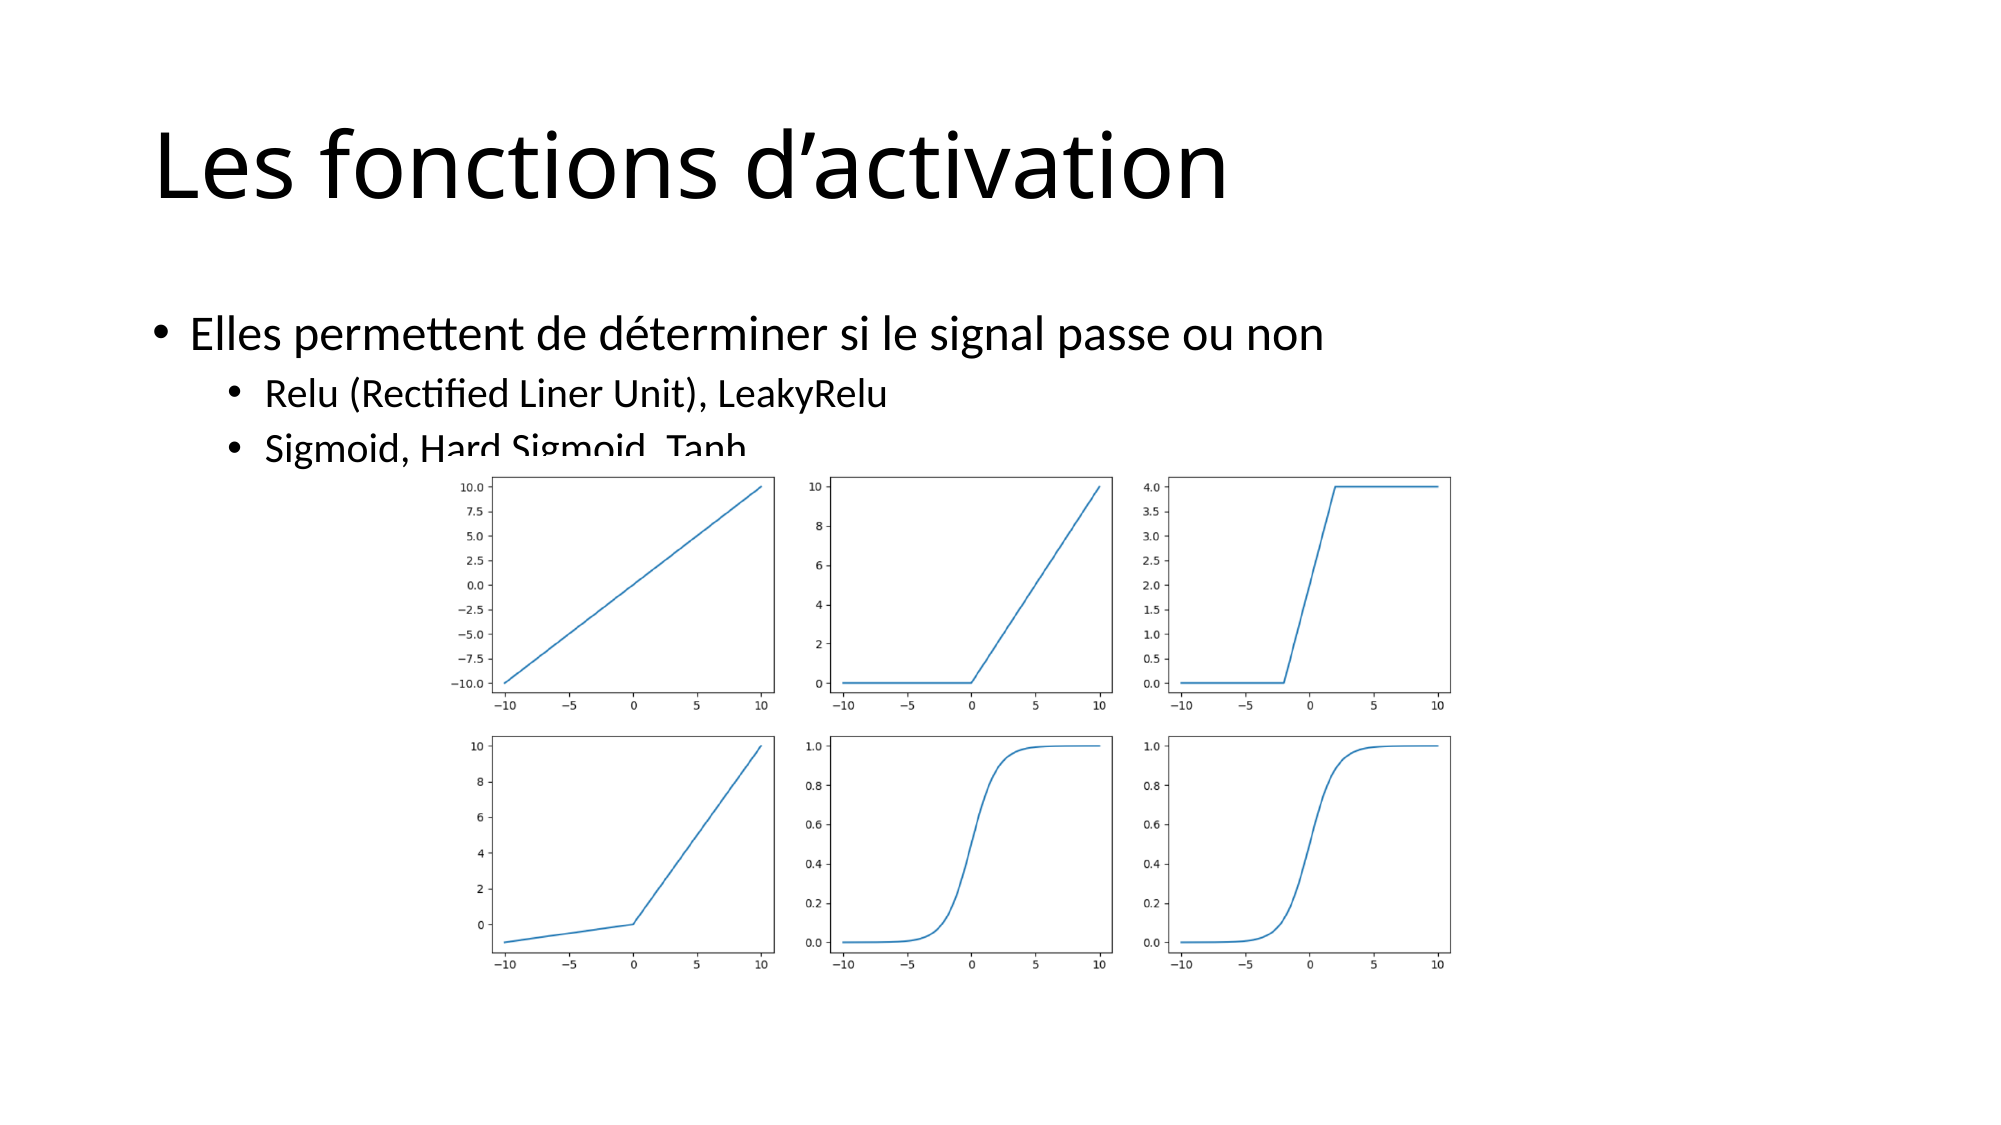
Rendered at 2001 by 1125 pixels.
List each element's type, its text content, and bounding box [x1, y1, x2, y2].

picture [444, 456, 1484, 992]
title Les fonctions d’activation [137, 59, 1863, 278]
list Elles permettent de déterminer si le signal passe ou non Relu (Rectified Liner Unit), LeakyRelu Sigmoid, Hard Sigmoid, Tanh [137, 299, 1863, 1014]
